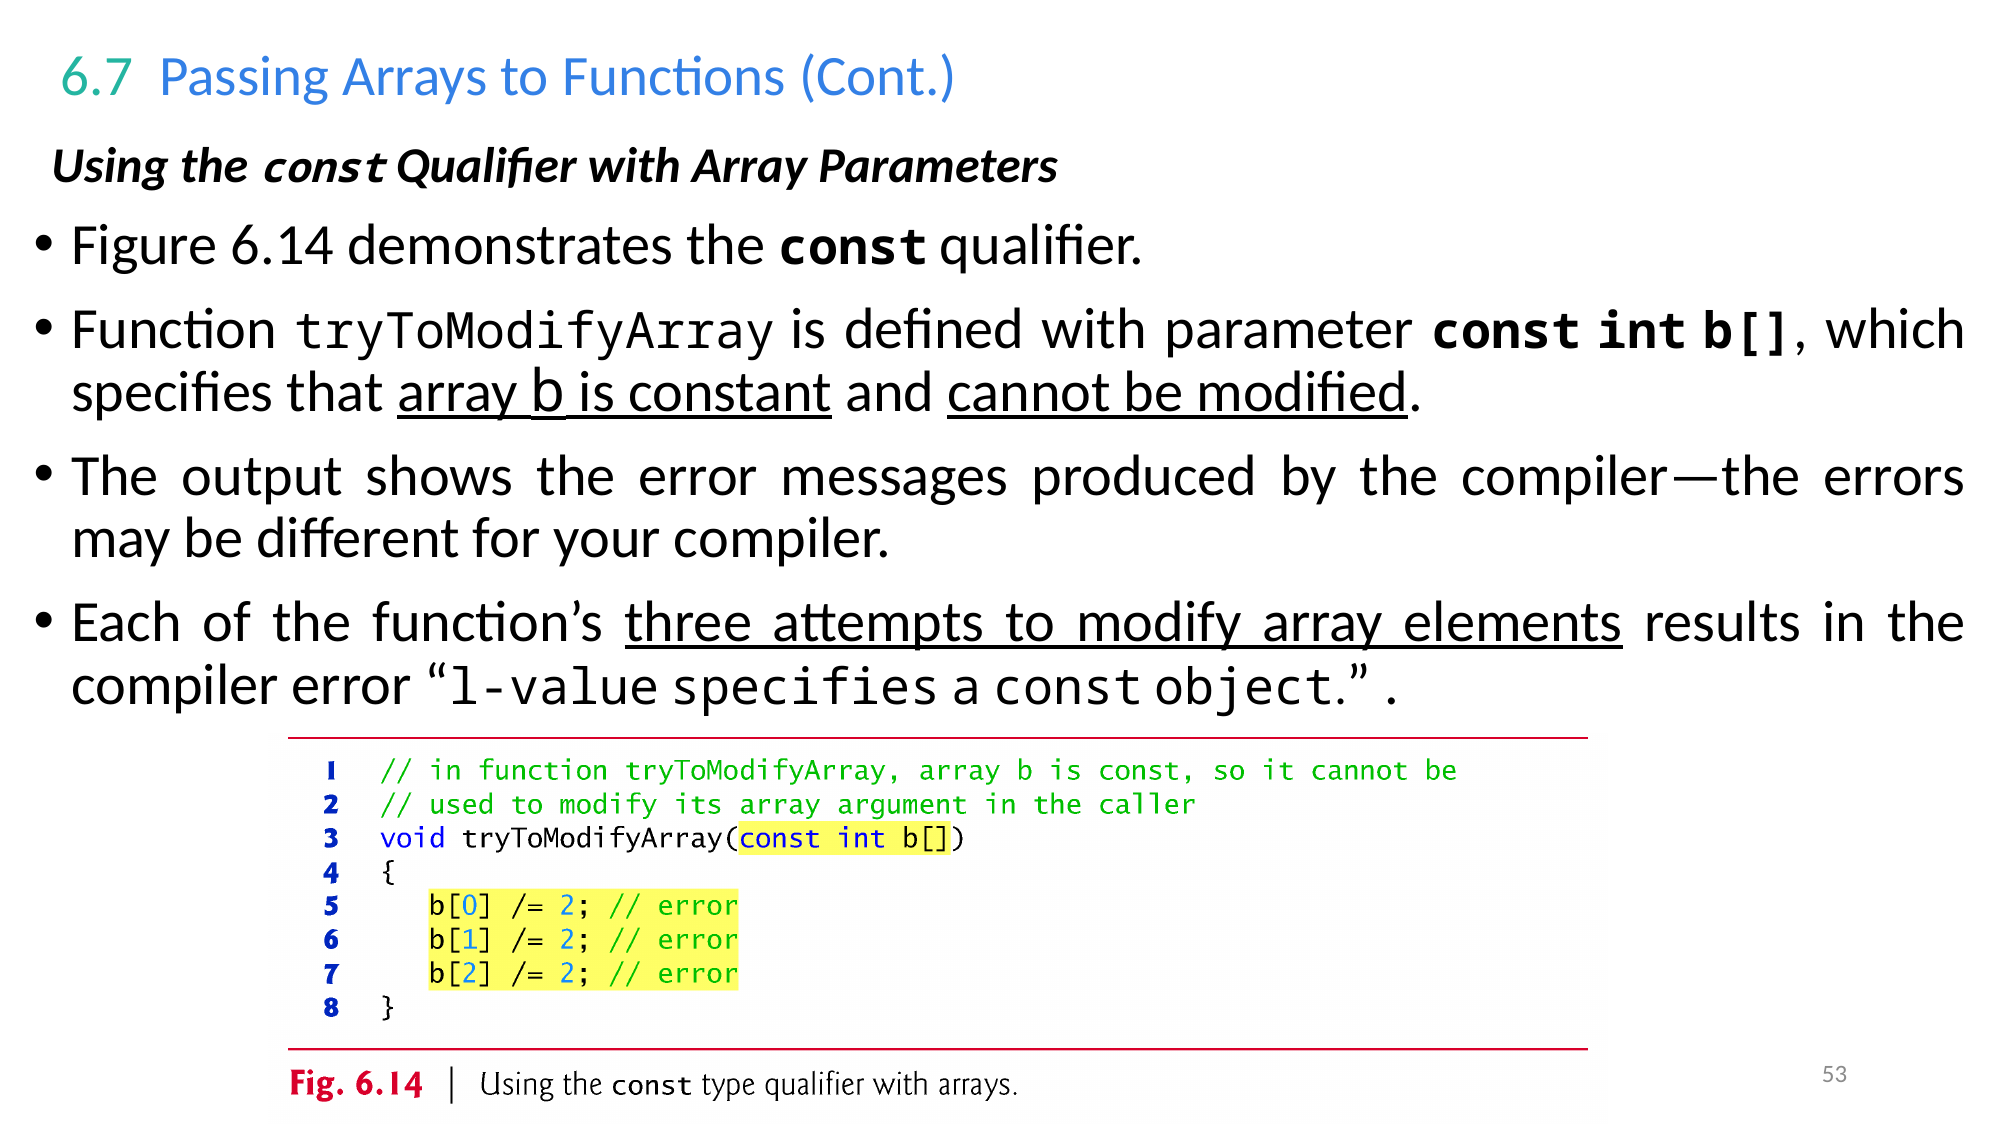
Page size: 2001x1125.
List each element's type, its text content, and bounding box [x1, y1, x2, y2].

title 6.7 Passing Arrays to Functions (Cont.) [45, 38, 1771, 116]
list Using the const Qualifier with Array Parameters Figure 6.14 demonstrates the const qualifier. Function tryToModifyArray is defined with parameter const int b[], which specifies that array b is constant and cannot be modified. The output shows the error messages produced by the compiler—the errors may be different for your compiler. Each of the function’s three attempts to modify array elements results in the compiler error “l-value specifies a const object.” . [18, 132, 1982, 950]
picture [268, 733, 1608, 1124]
slide_number 53 [1608, 1042, 1863, 1103]
